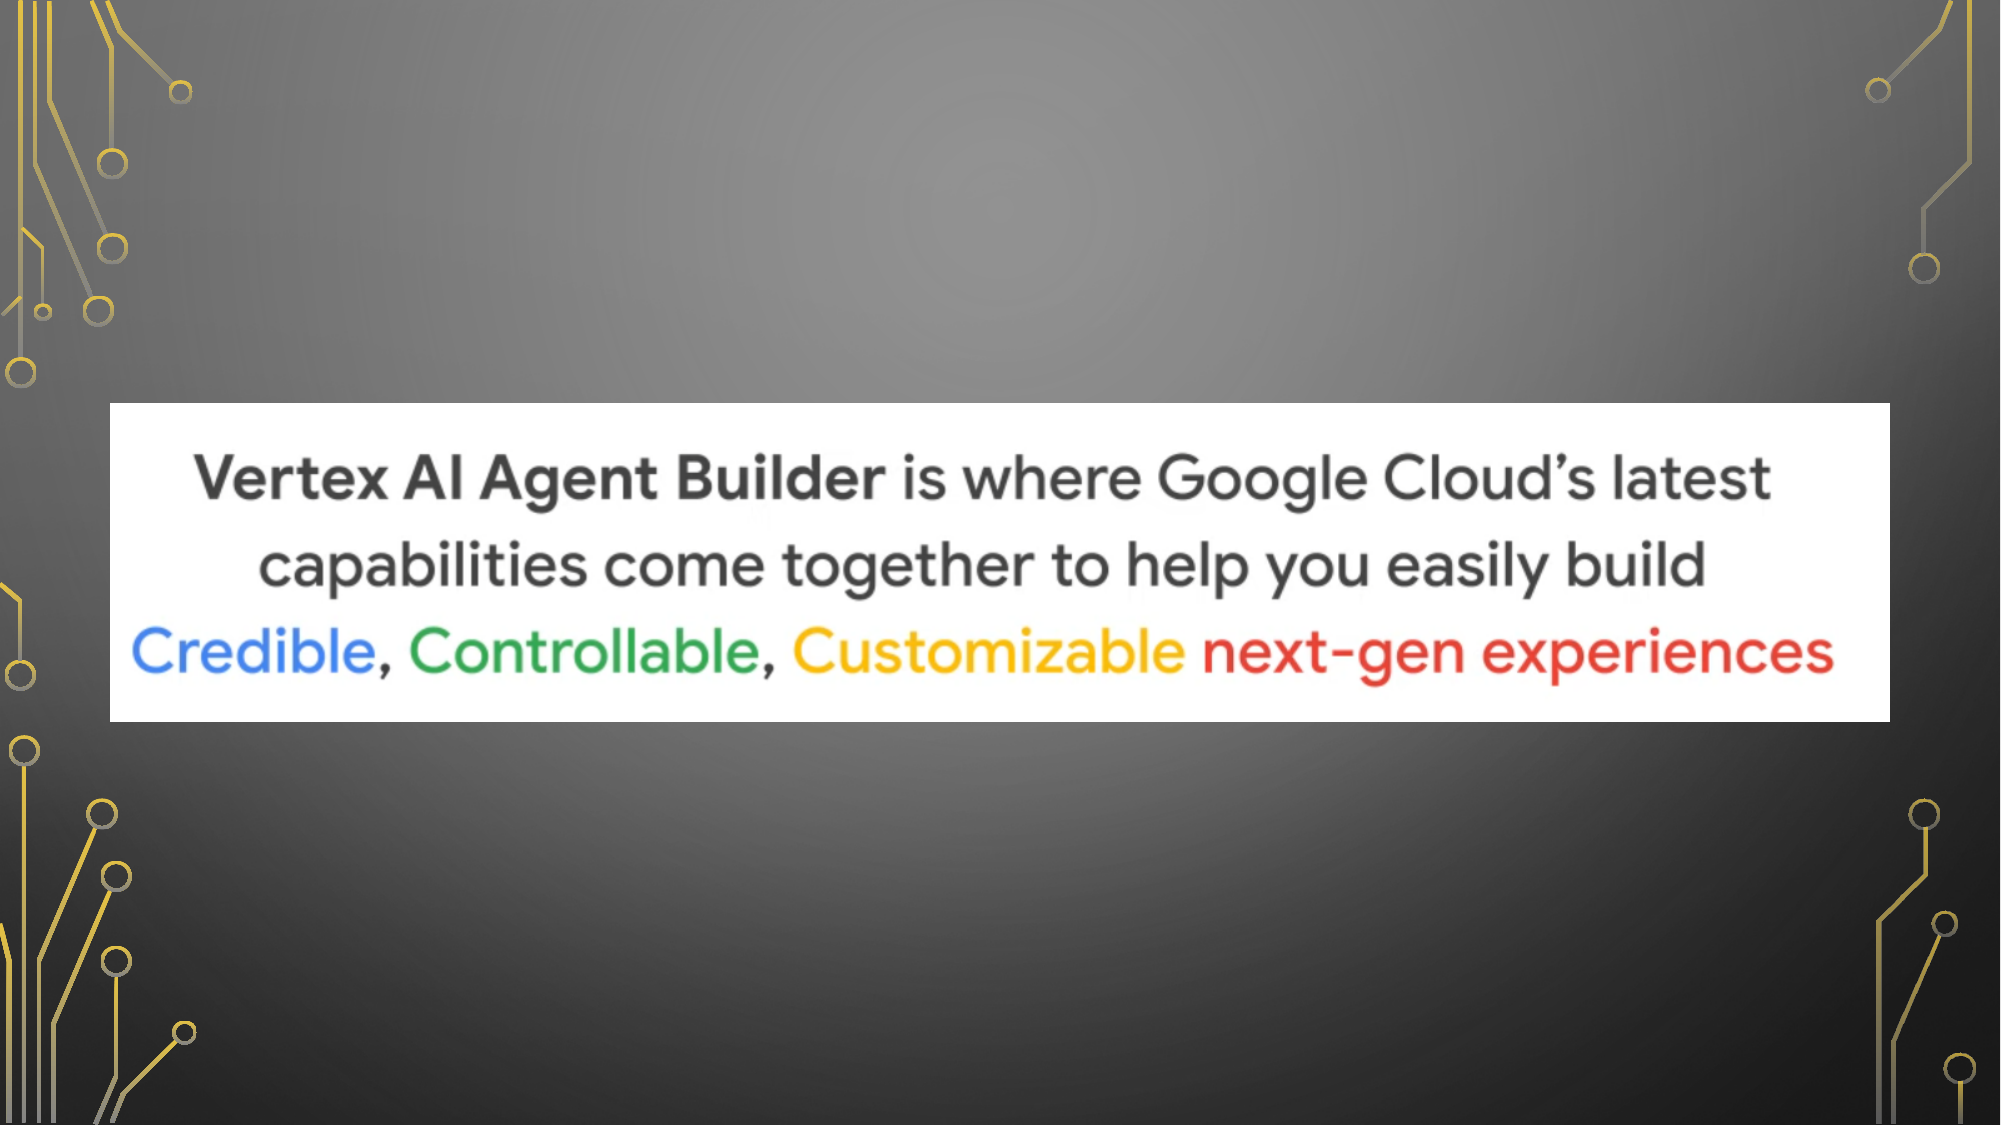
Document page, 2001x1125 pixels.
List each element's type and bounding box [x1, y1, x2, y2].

picture [110, 402, 1890, 723]
